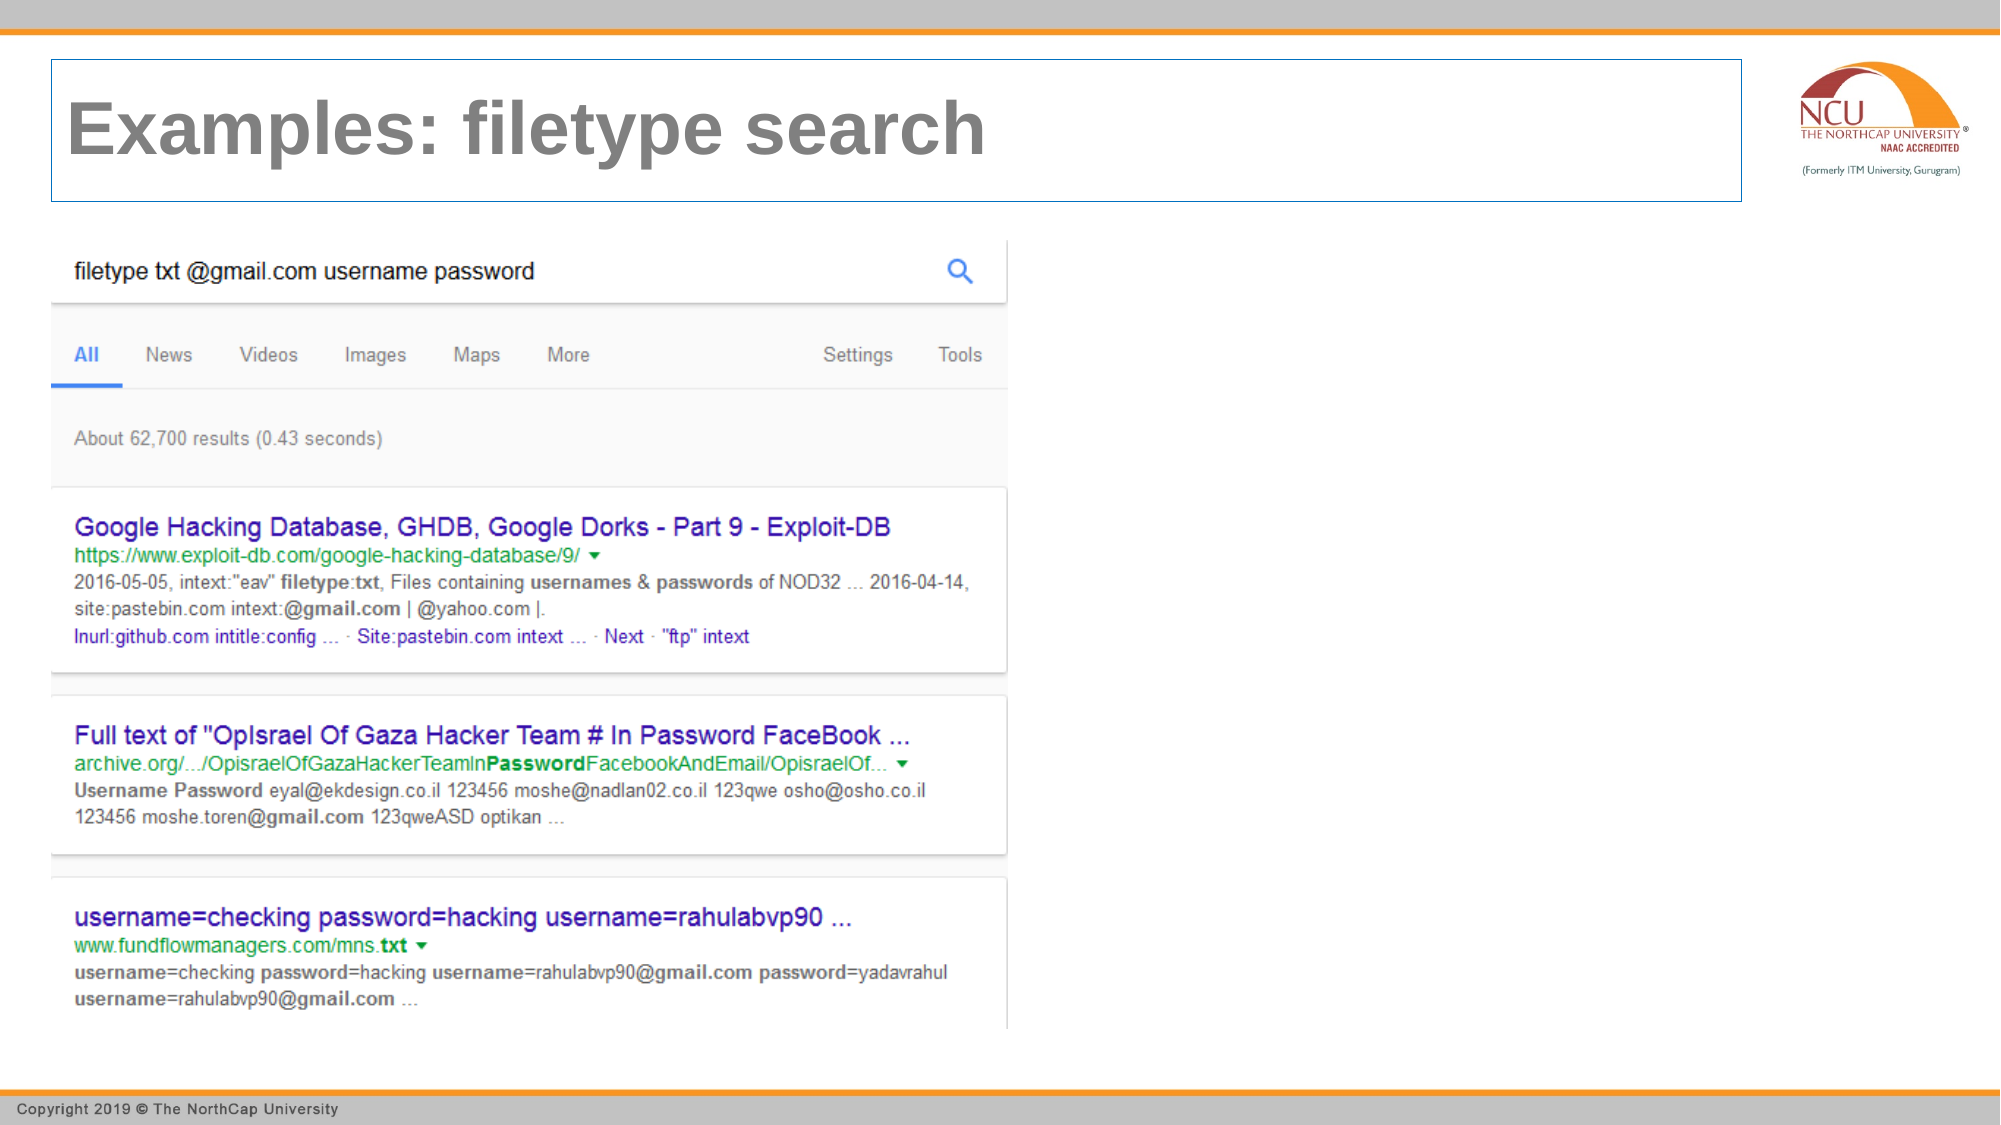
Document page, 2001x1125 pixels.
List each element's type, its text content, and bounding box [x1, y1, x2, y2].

picture [0, 0, 2000, 1125]
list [51, 240, 1008, 1029]
title Examples: filetype search [51, 59, 1742, 202]
